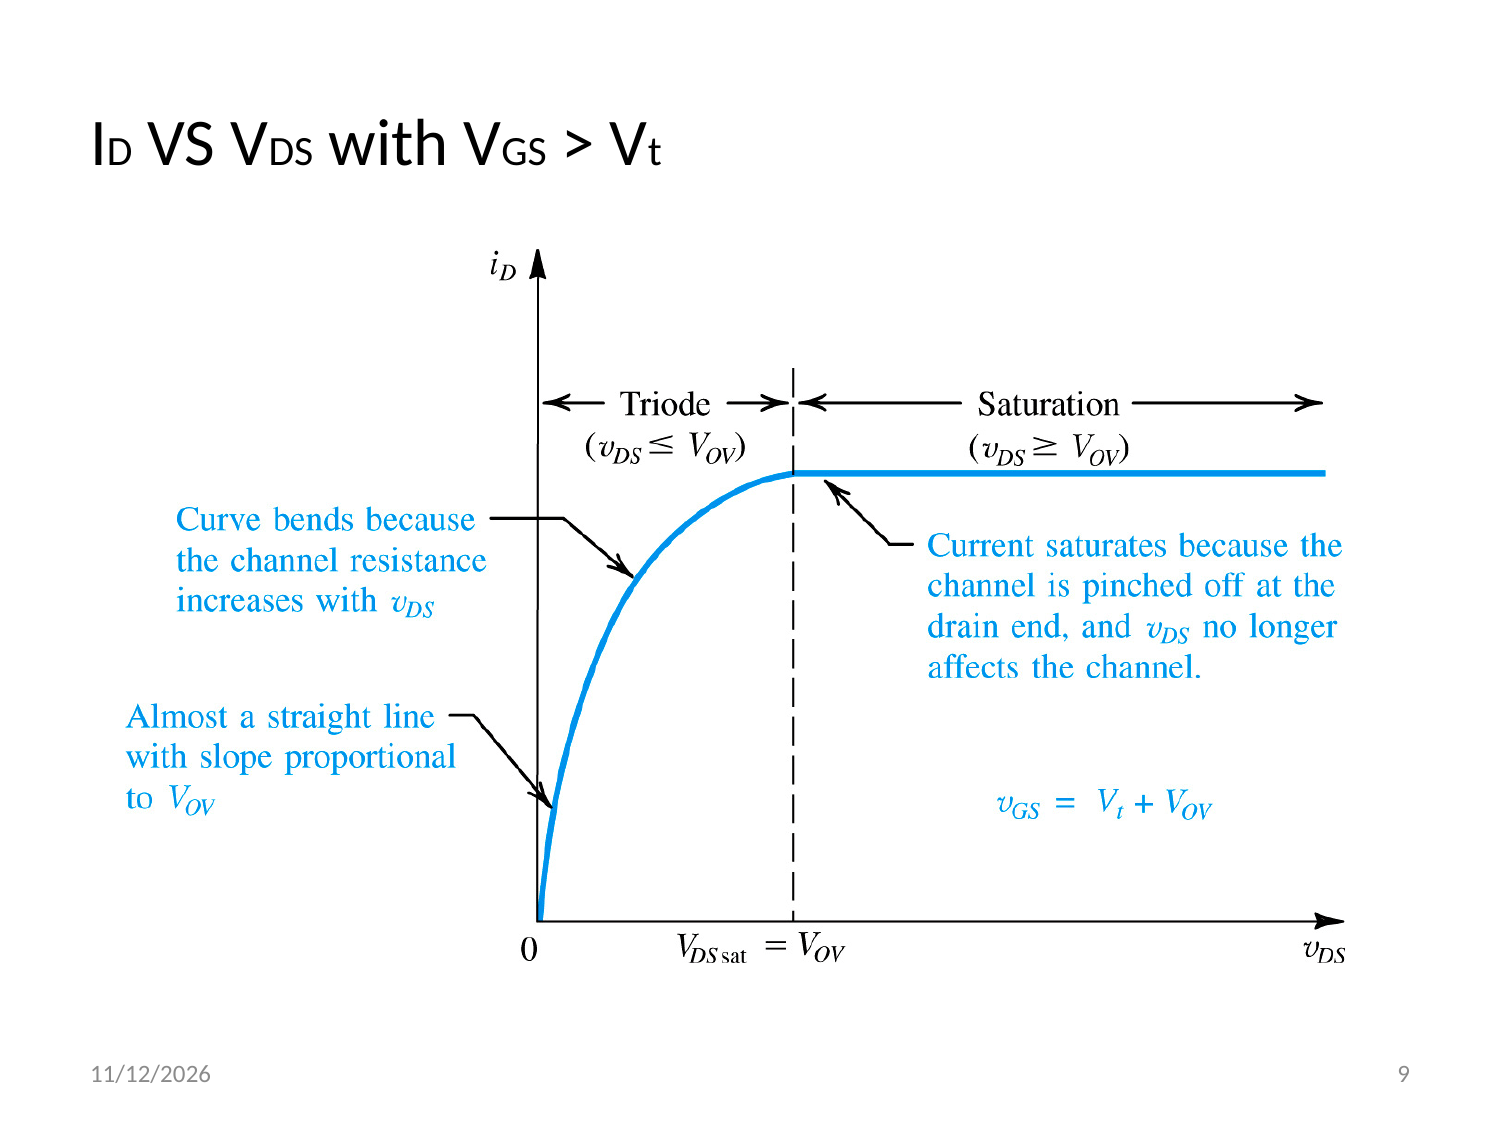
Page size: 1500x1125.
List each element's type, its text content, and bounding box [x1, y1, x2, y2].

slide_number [75, 1042, 425, 1103]
title ID VS VDS with VGS > Vt [75, 45, 1425, 233]
picture [124, 249, 1345, 963]
slide_number 9 [1074, 1042, 1425, 1103]
